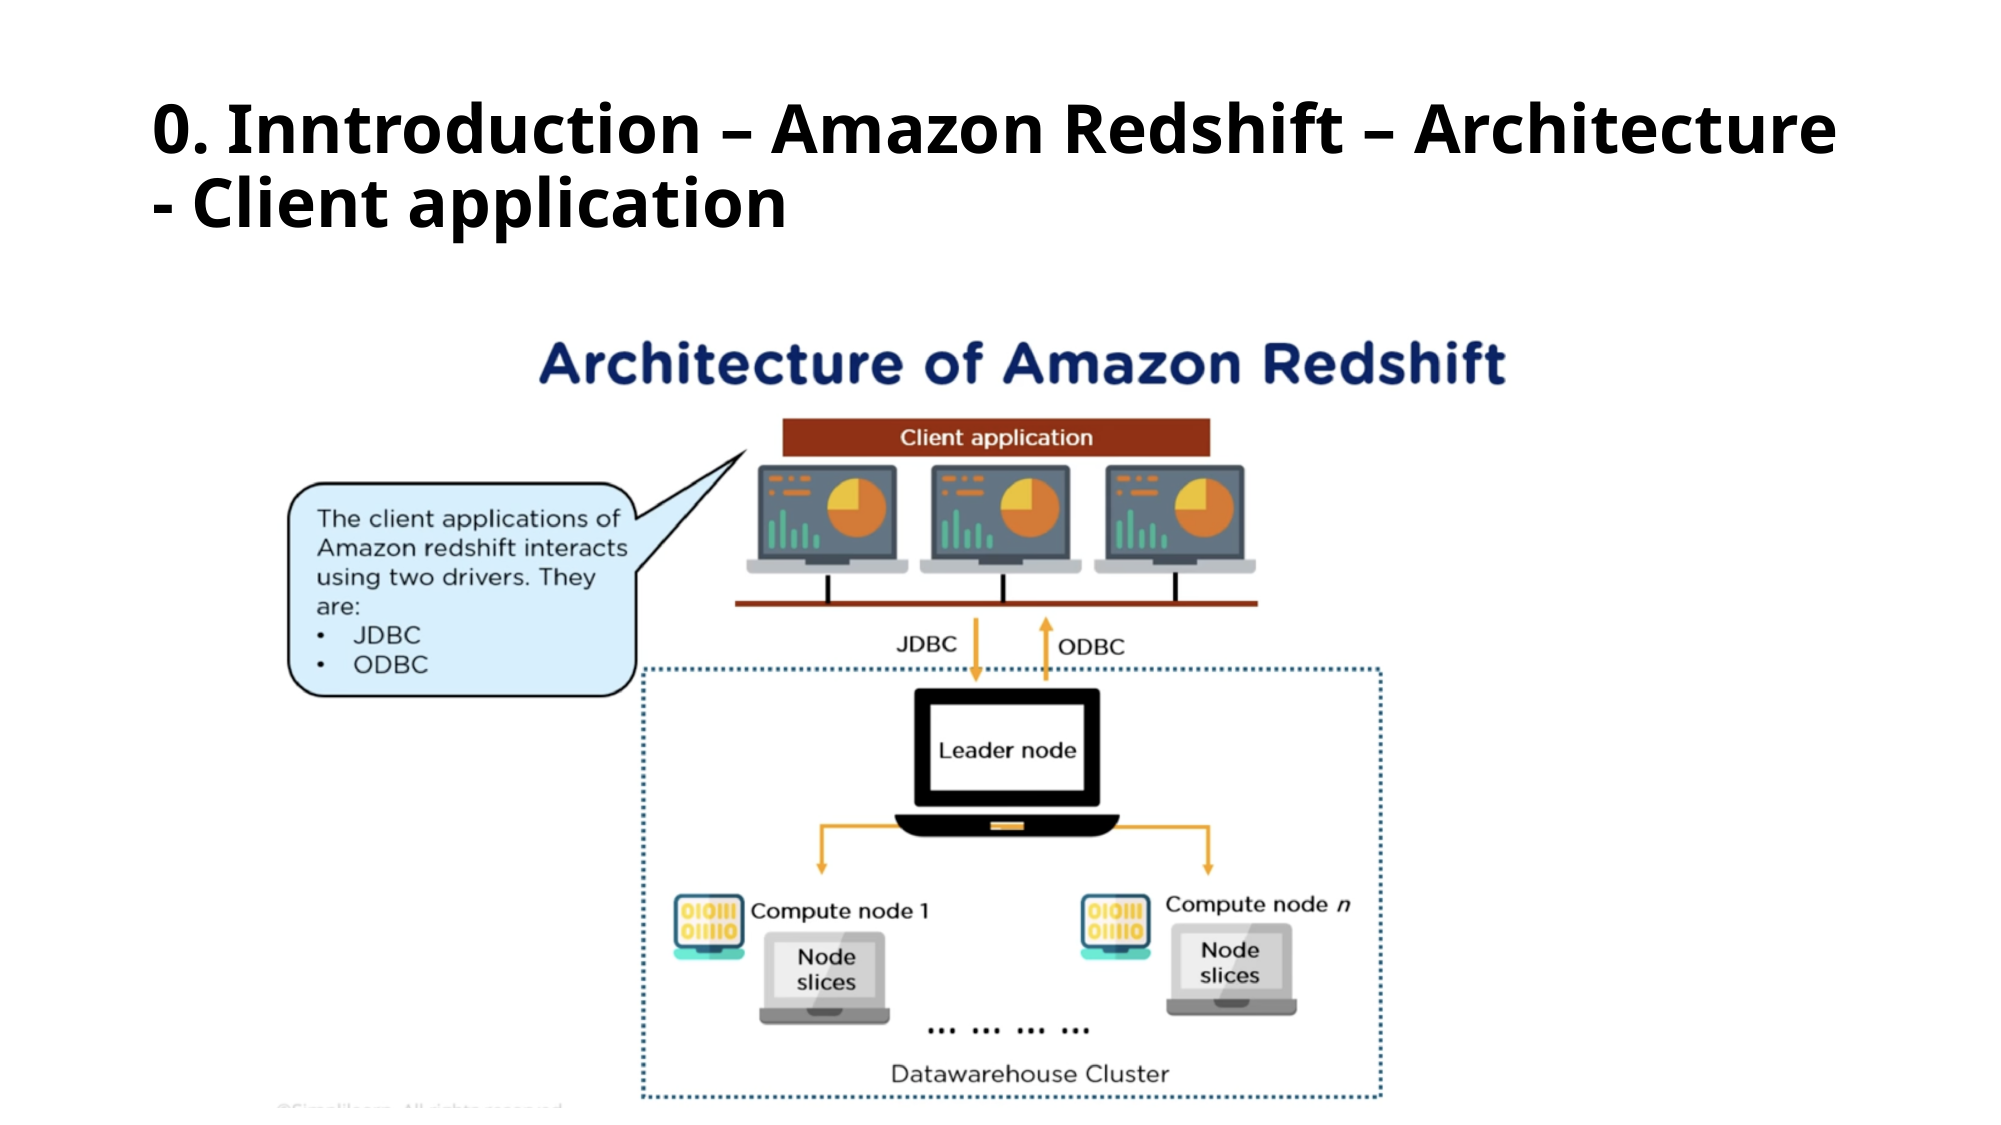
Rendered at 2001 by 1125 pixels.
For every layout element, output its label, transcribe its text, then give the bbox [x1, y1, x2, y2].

title 0. Inntroduction – Amazon Redshift – Architecture - Client application [137, 59, 1918, 278]
picture [276, 317, 1526, 1108]
